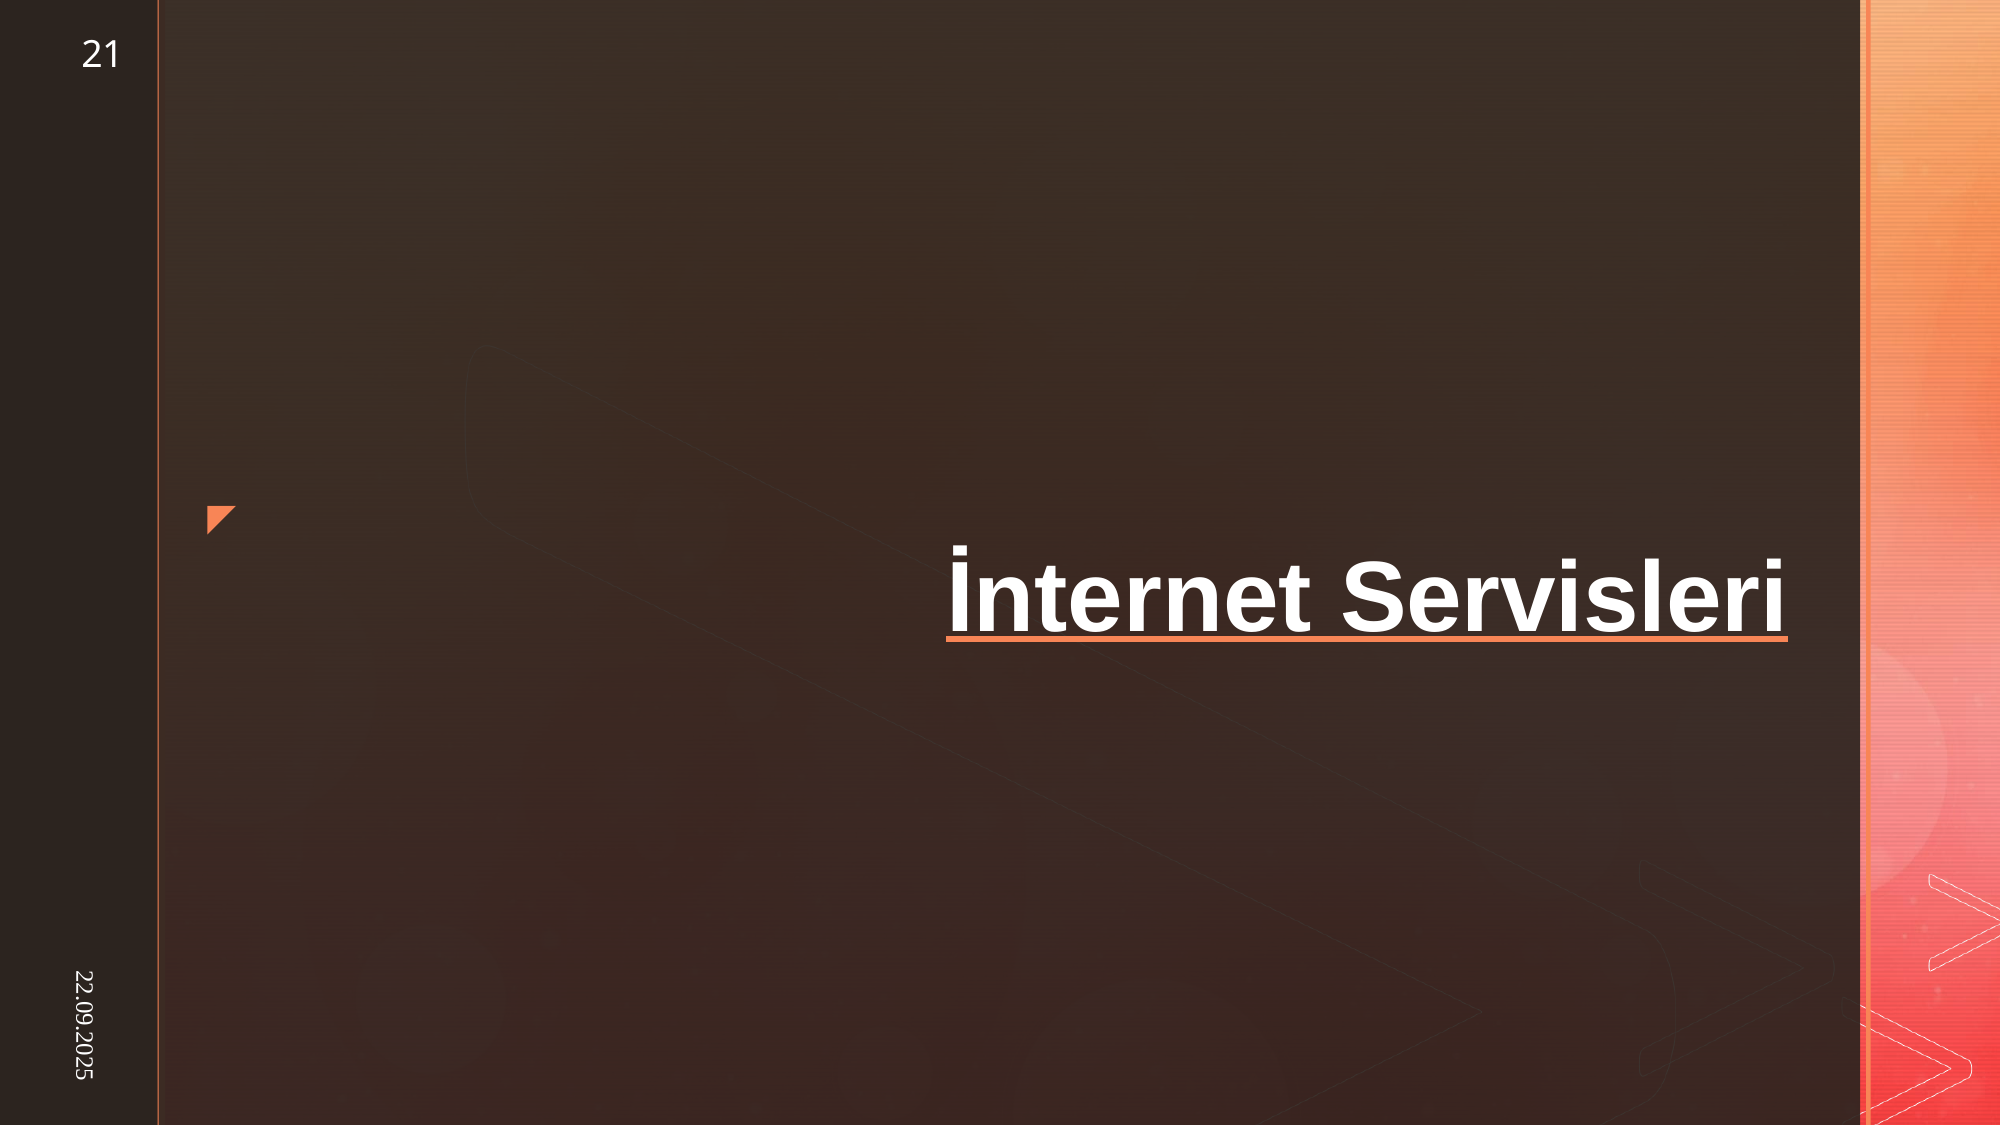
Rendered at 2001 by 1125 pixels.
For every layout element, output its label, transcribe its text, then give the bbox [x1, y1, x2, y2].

text_box 22.09.2025 [68, 968, 101, 1086]
text_box 21 [79, 27, 125, 75]
picture [1872, 0, 2000, 1125]
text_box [158, 0, 1872, 1125]
